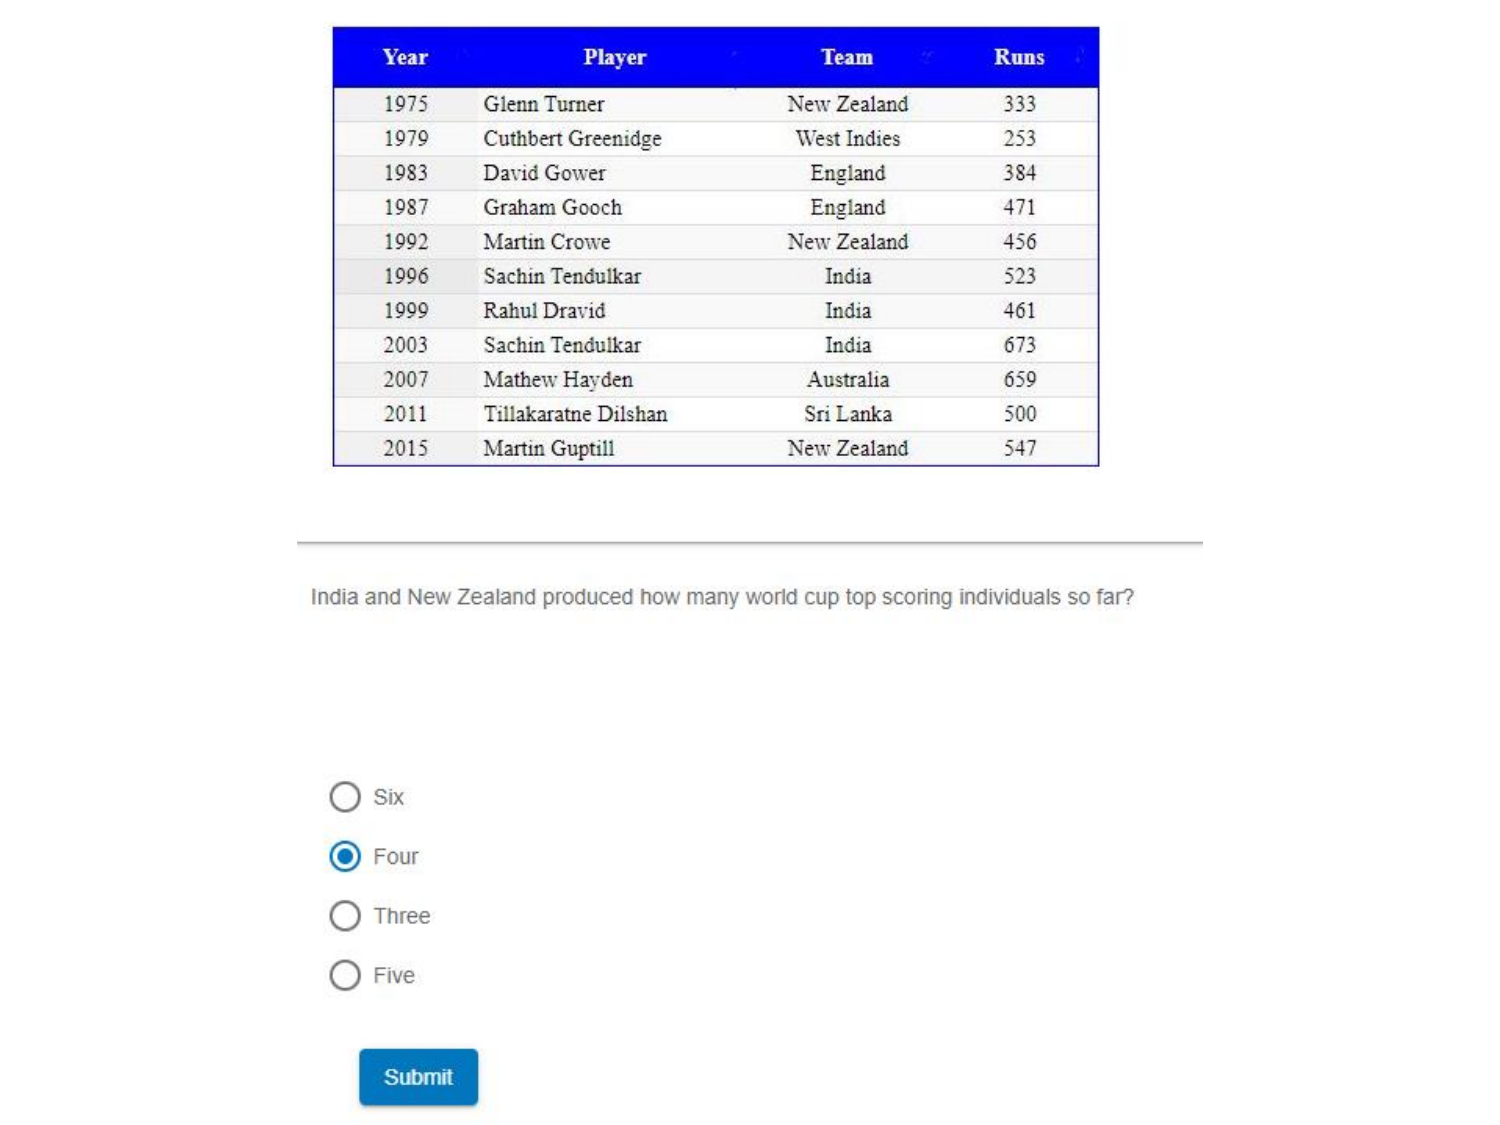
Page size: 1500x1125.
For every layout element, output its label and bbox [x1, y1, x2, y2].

picture [297, 0, 1203, 1125]
